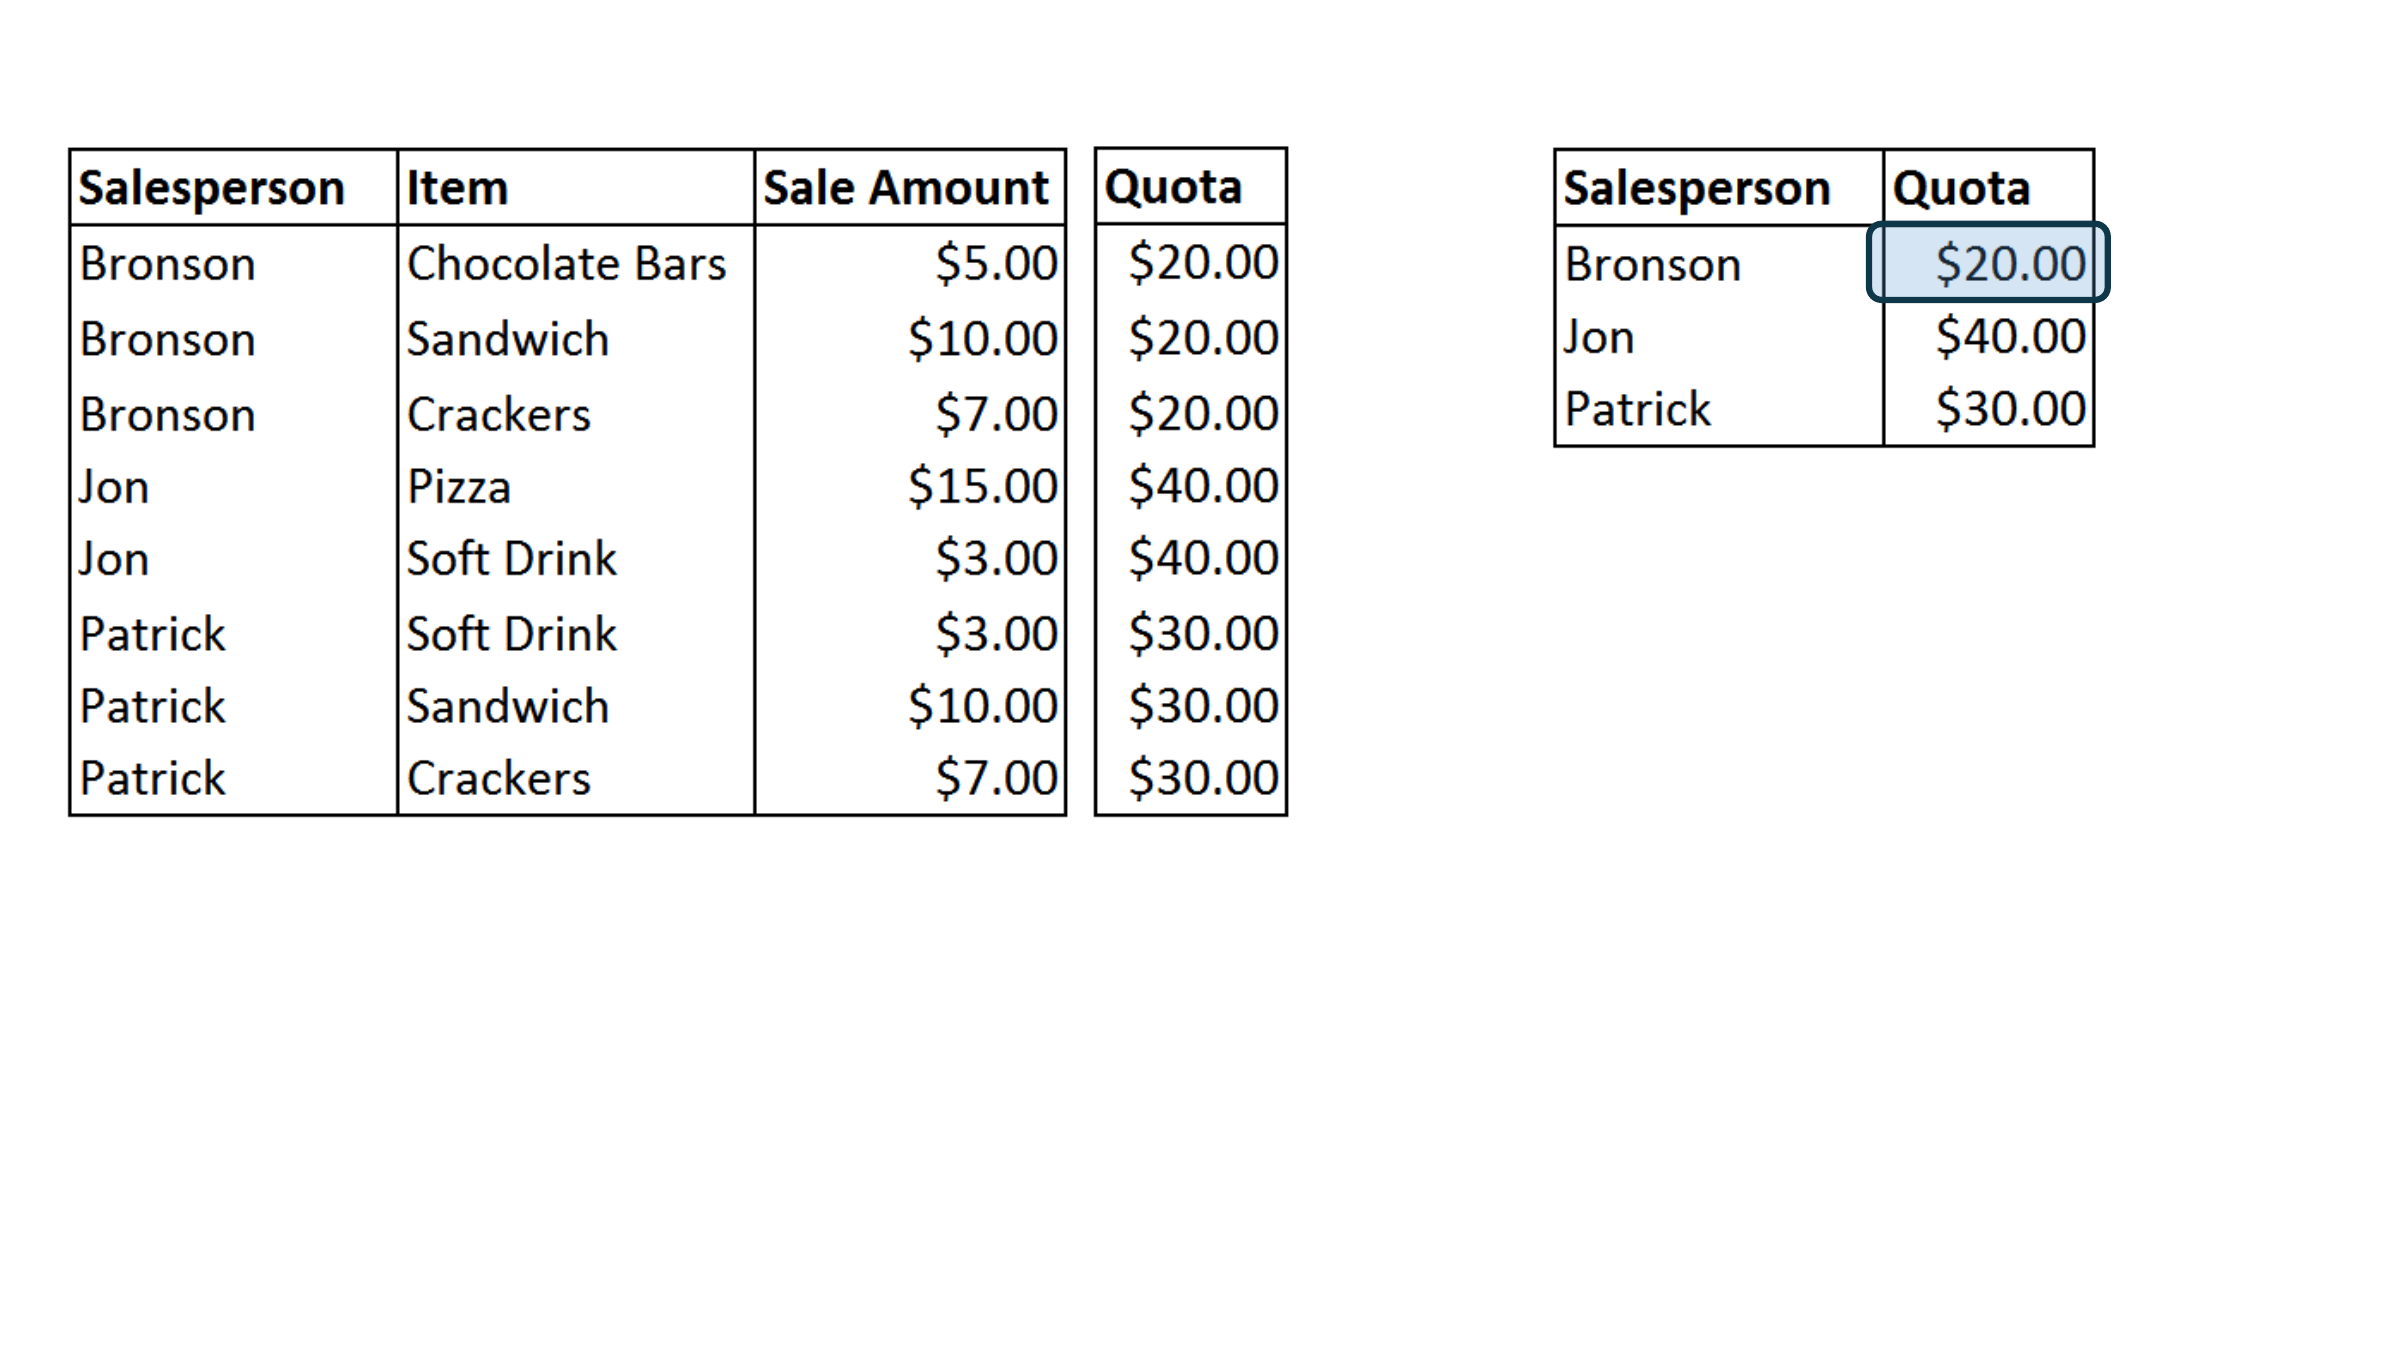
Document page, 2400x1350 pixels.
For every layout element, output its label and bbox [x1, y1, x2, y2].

picture [53, 132, 1300, 832]
picture [1545, 136, 2109, 462]
